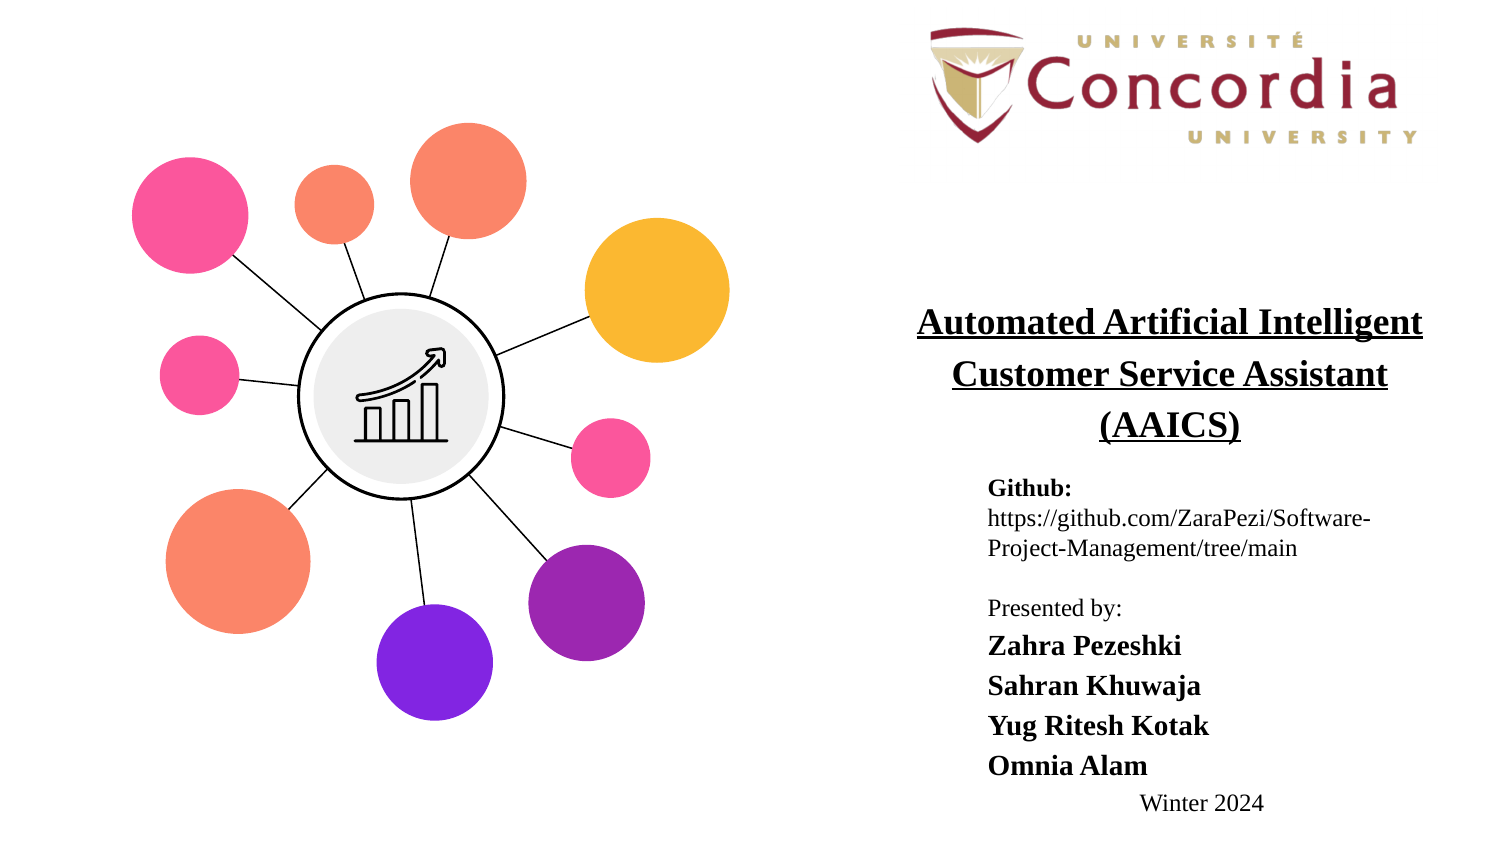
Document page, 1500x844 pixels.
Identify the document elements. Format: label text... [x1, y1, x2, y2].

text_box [538, 458, 666, 619]
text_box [118, 202, 261, 332]
text_box Winter 2024 [1098, 779, 1305, 824]
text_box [266, 182, 450, 366]
picture [899, 6, 1438, 183]
text_box Github: https://github.com/ZaraPezi/Software-Project-Management/tree/main Presented by: Zahra Pezeshki Sahran Khuwaja Yug Ritesh Kotak Omnia Alam [972, 463, 1460, 790]
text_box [158, 340, 293, 450]
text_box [324, 466, 535, 709]
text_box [509, 378, 660, 459]
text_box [298, 293, 504, 500]
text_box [198, 458, 319, 642]
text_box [373, 114, 490, 292]
title Automated Artificial Intelligent Customer Service Assistant (AAICS) [888, 190, 1452, 546]
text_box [495, 185, 706, 468]
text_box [353, 346, 449, 443]
